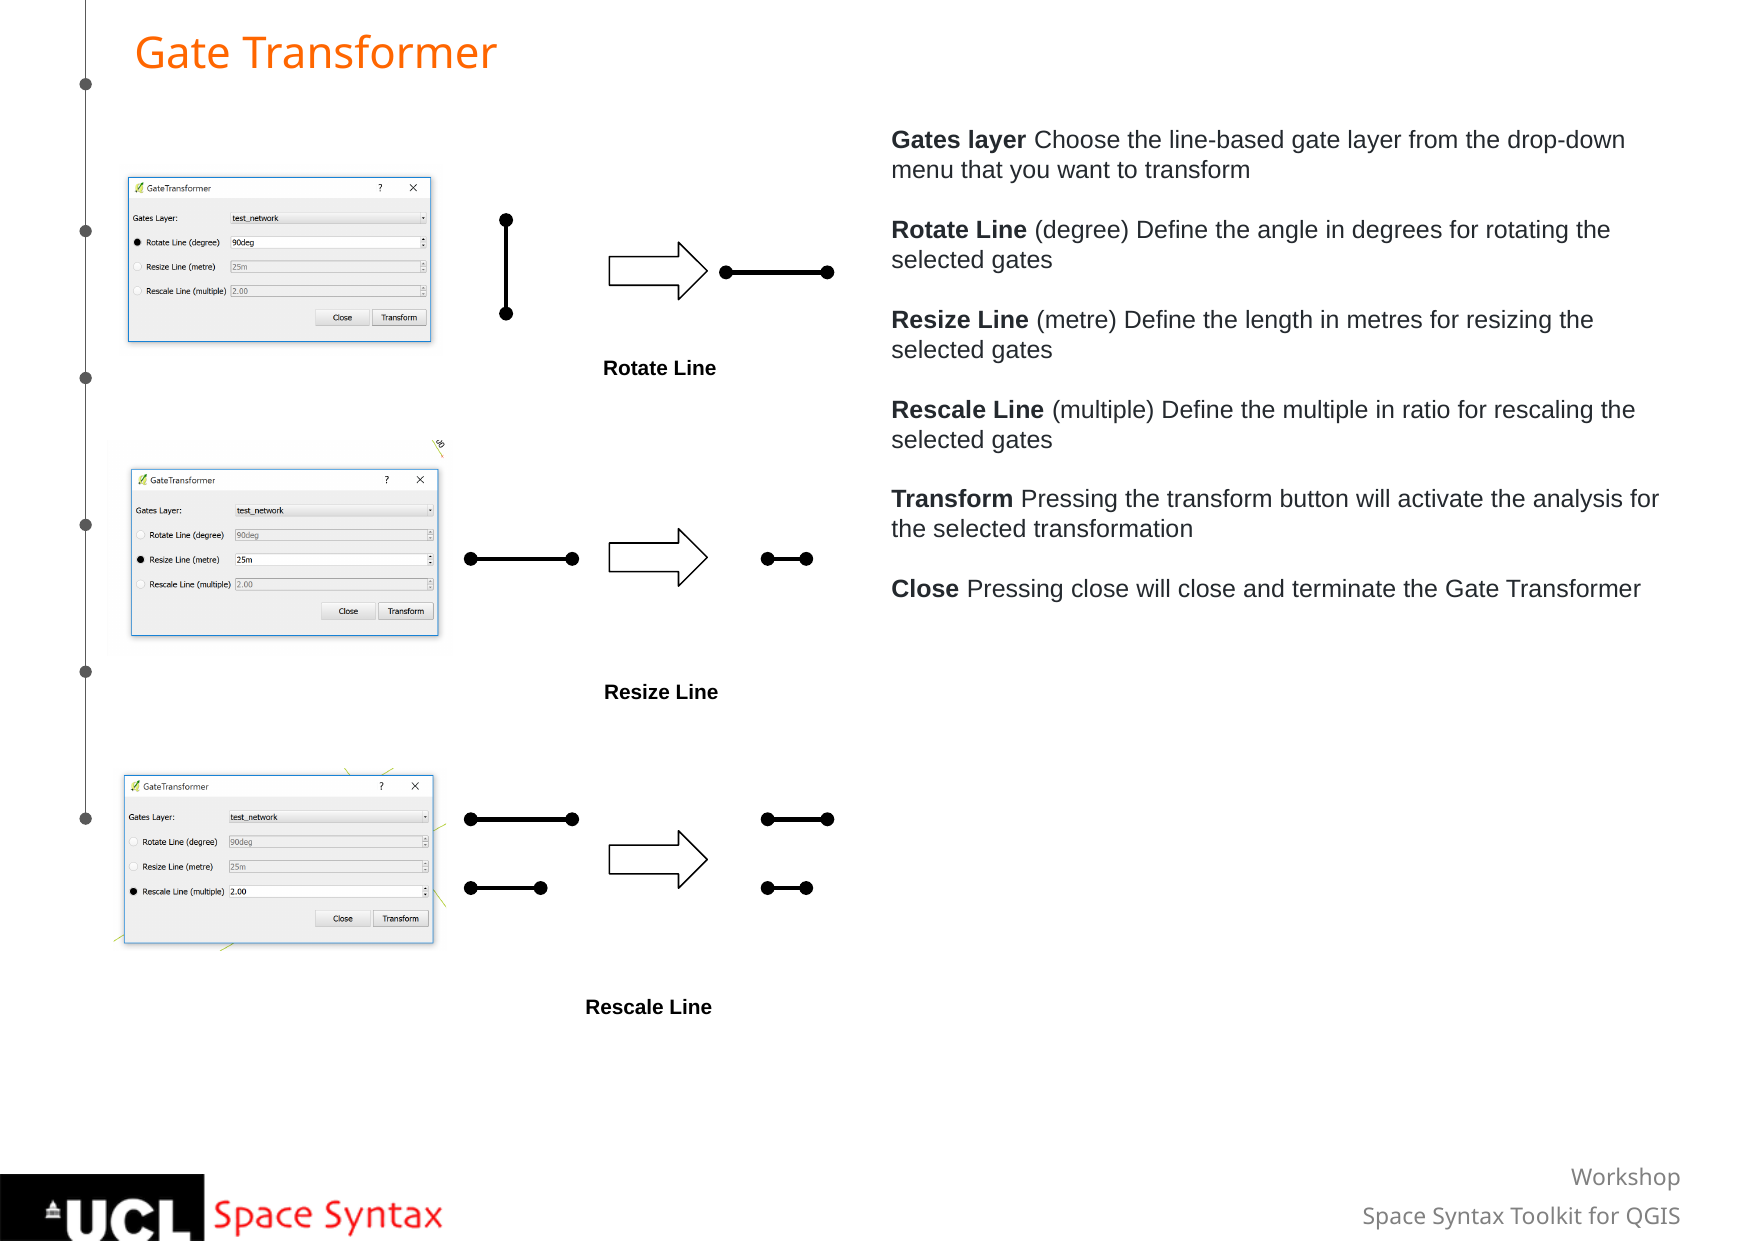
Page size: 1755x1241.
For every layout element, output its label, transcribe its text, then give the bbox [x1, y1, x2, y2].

picture [0, 1174, 528, 1241]
text_box Gate Transformer [119, 17, 1175, 85]
picture [119, 164, 443, 356]
picture [113, 768, 447, 951]
text_box Gates layer Choose the line-based gate layer from the drop-down menu that you want to transform Rotate Line (degree) Define the angle in degrees for rotating the selected gates Resize Line (metre) Define the length in metres for resizing the selected gates Rescale Line (multiple) Define the multiple in ratio for rescaling the selected gates Transform Pressing the transform button will activate the analysis for the selected transformation Close Pressing close will close and terminate the Gate Transformer [876, 116, 1689, 611]
picture [107, 440, 453, 656]
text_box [470, 219, 828, 1028]
